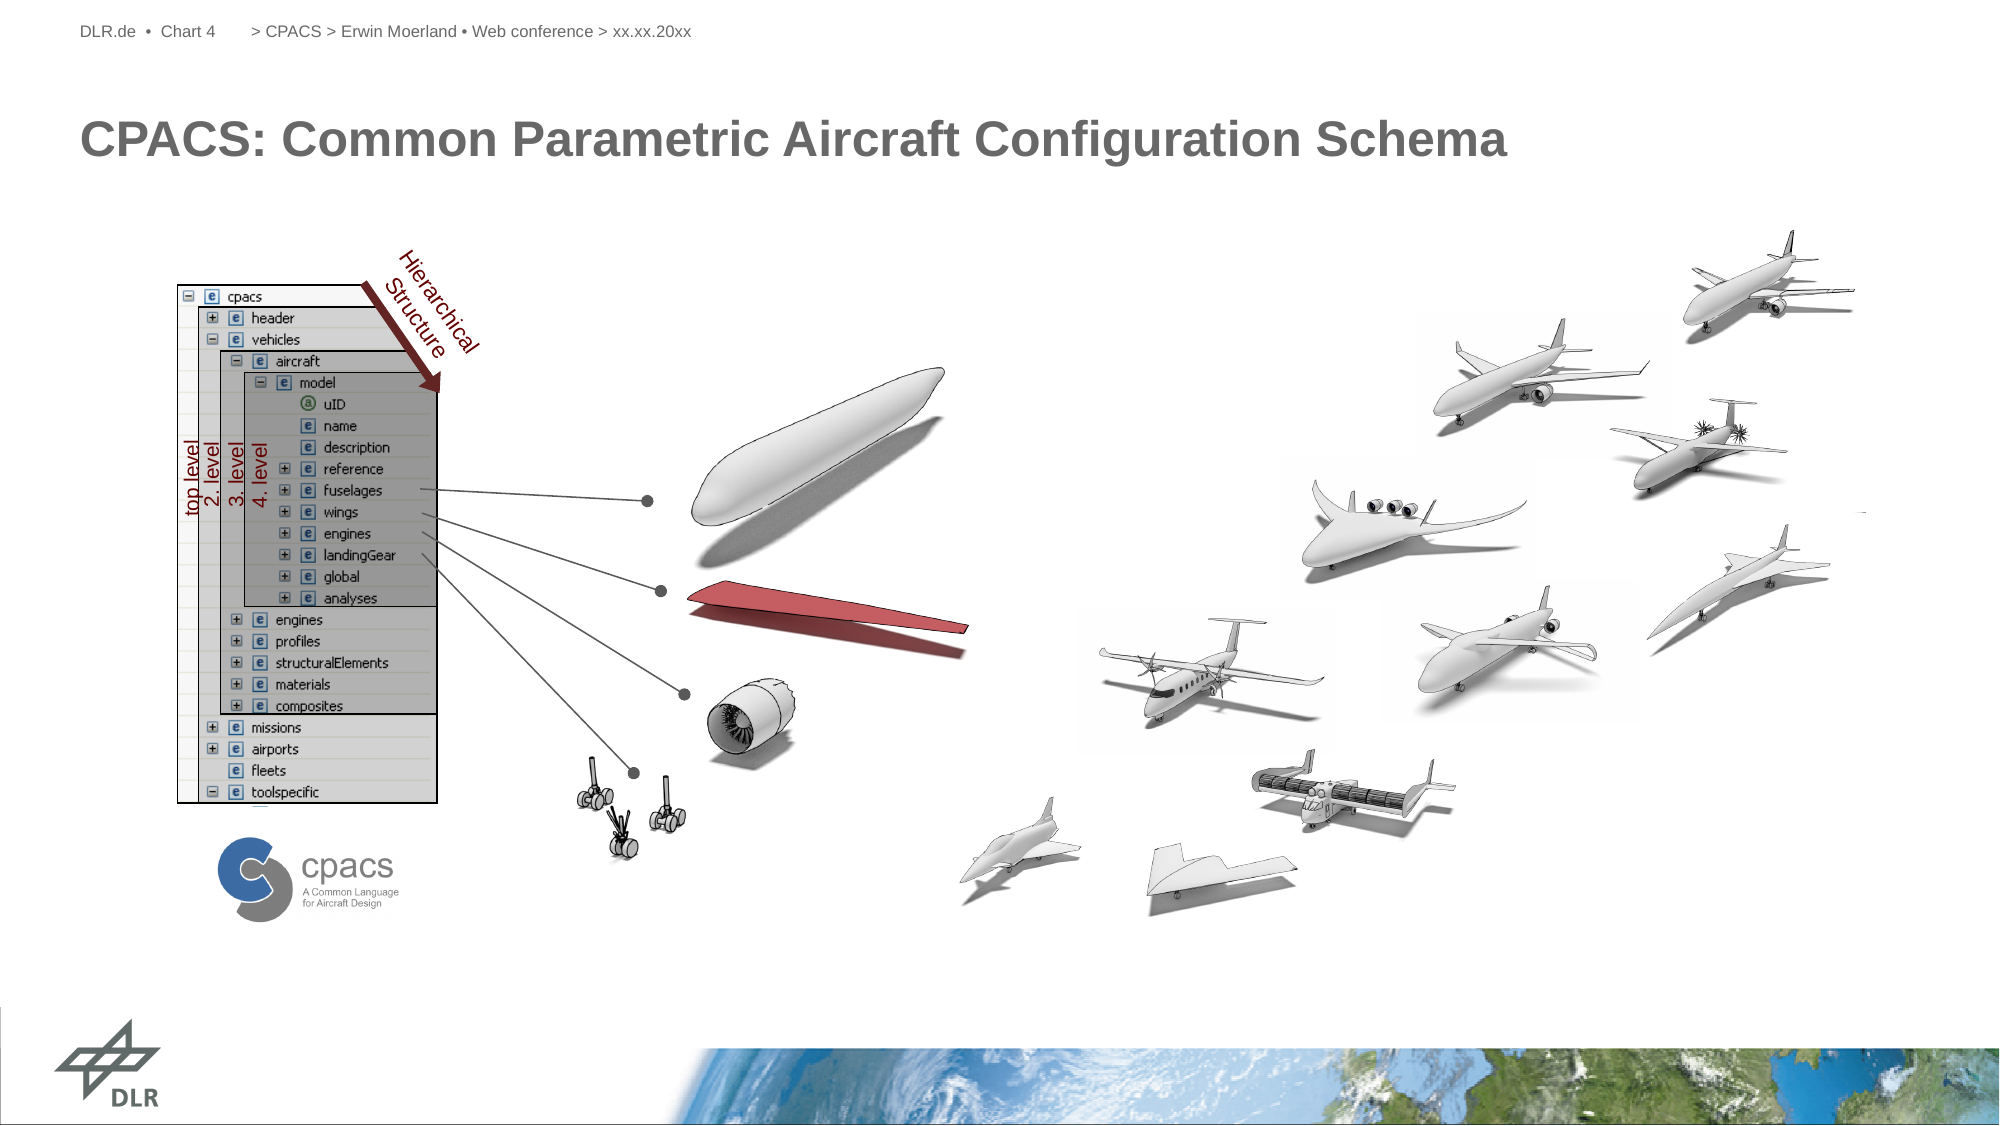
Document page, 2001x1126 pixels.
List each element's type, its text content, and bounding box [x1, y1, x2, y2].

picture [176, 286, 431, 807]
text_box [436, 372, 440, 393]
title CPACS: Common Parametric Aircraft Configuration Schema [79, 106, 1921, 228]
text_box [478, 741, 721, 888]
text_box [893, 217, 1894, 941]
text_box [436, 489, 654, 508]
picture [505, 356, 893, 791]
picture [0, 1007, 2000, 1125]
slide_number DLR.de • Chart 4 [79, 20, 251, 45]
text_box Hierarchical Structure [348, 190, 544, 405]
picture [216, 836, 405, 924]
footer > CPACS > Erwin Moerland • Web conference > xx.xx.20xx [251, 20, 1921, 45]
